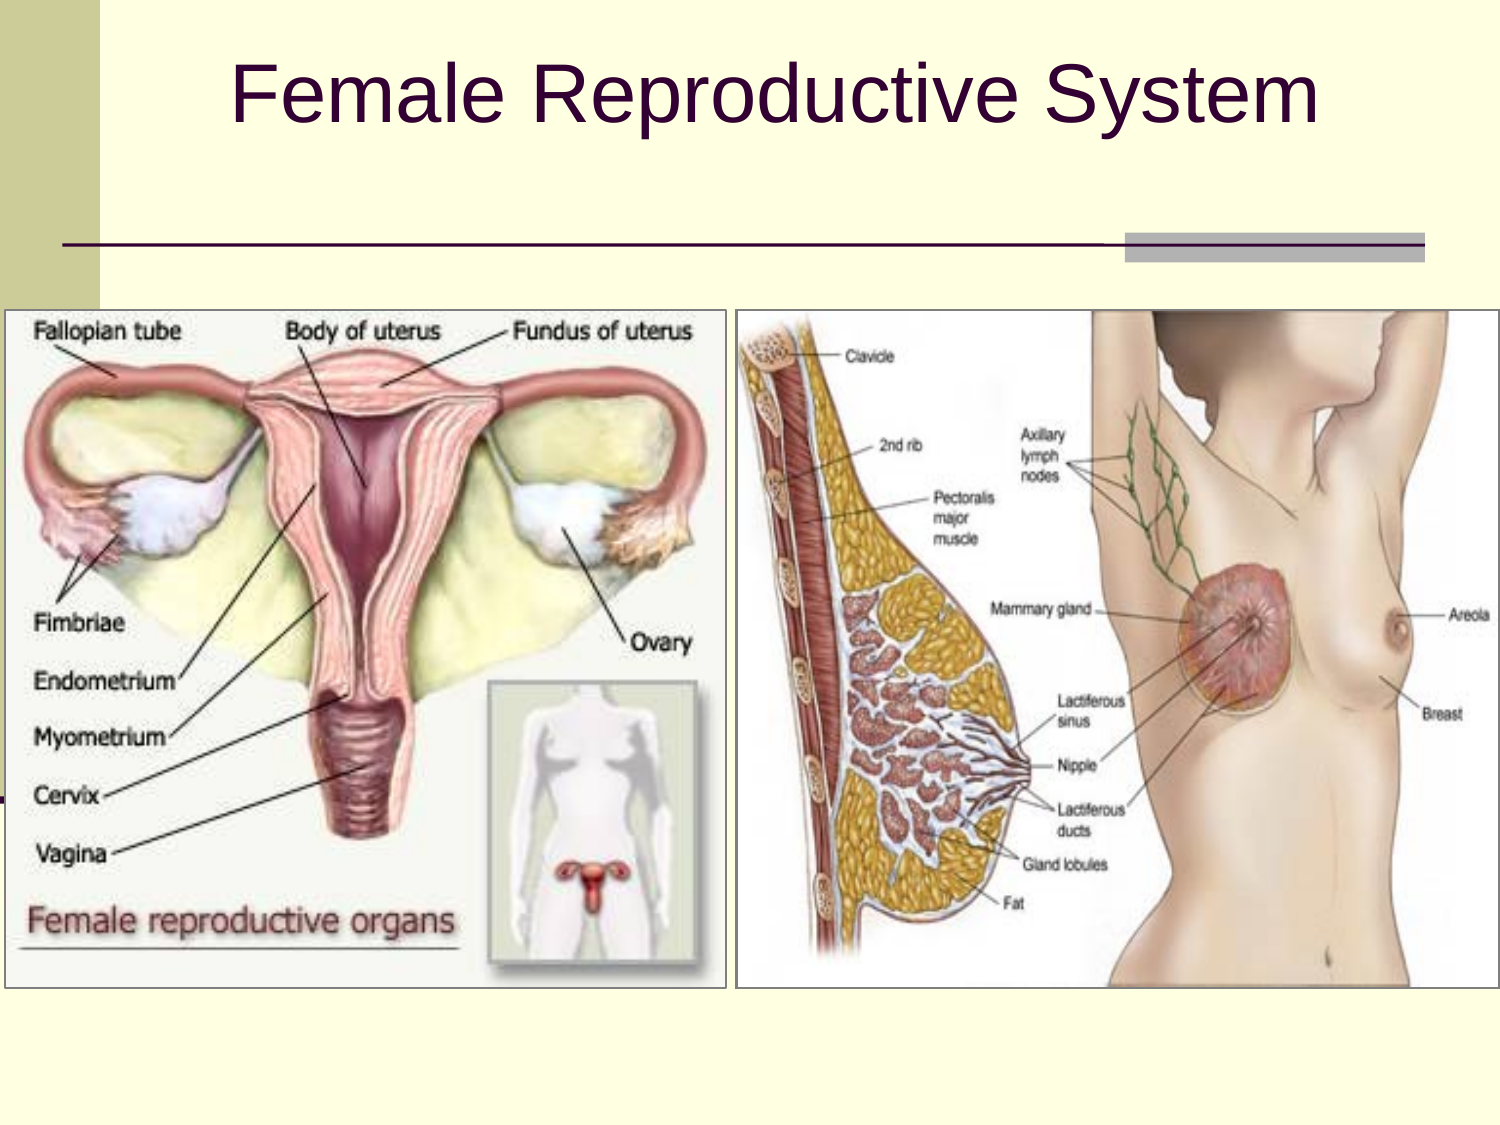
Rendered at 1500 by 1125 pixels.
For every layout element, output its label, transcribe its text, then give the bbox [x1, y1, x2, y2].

title Female Reproductive System [150, 45, 1425, 234]
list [5, 310, 726, 988]
picture [737, 310, 1498, 988]
